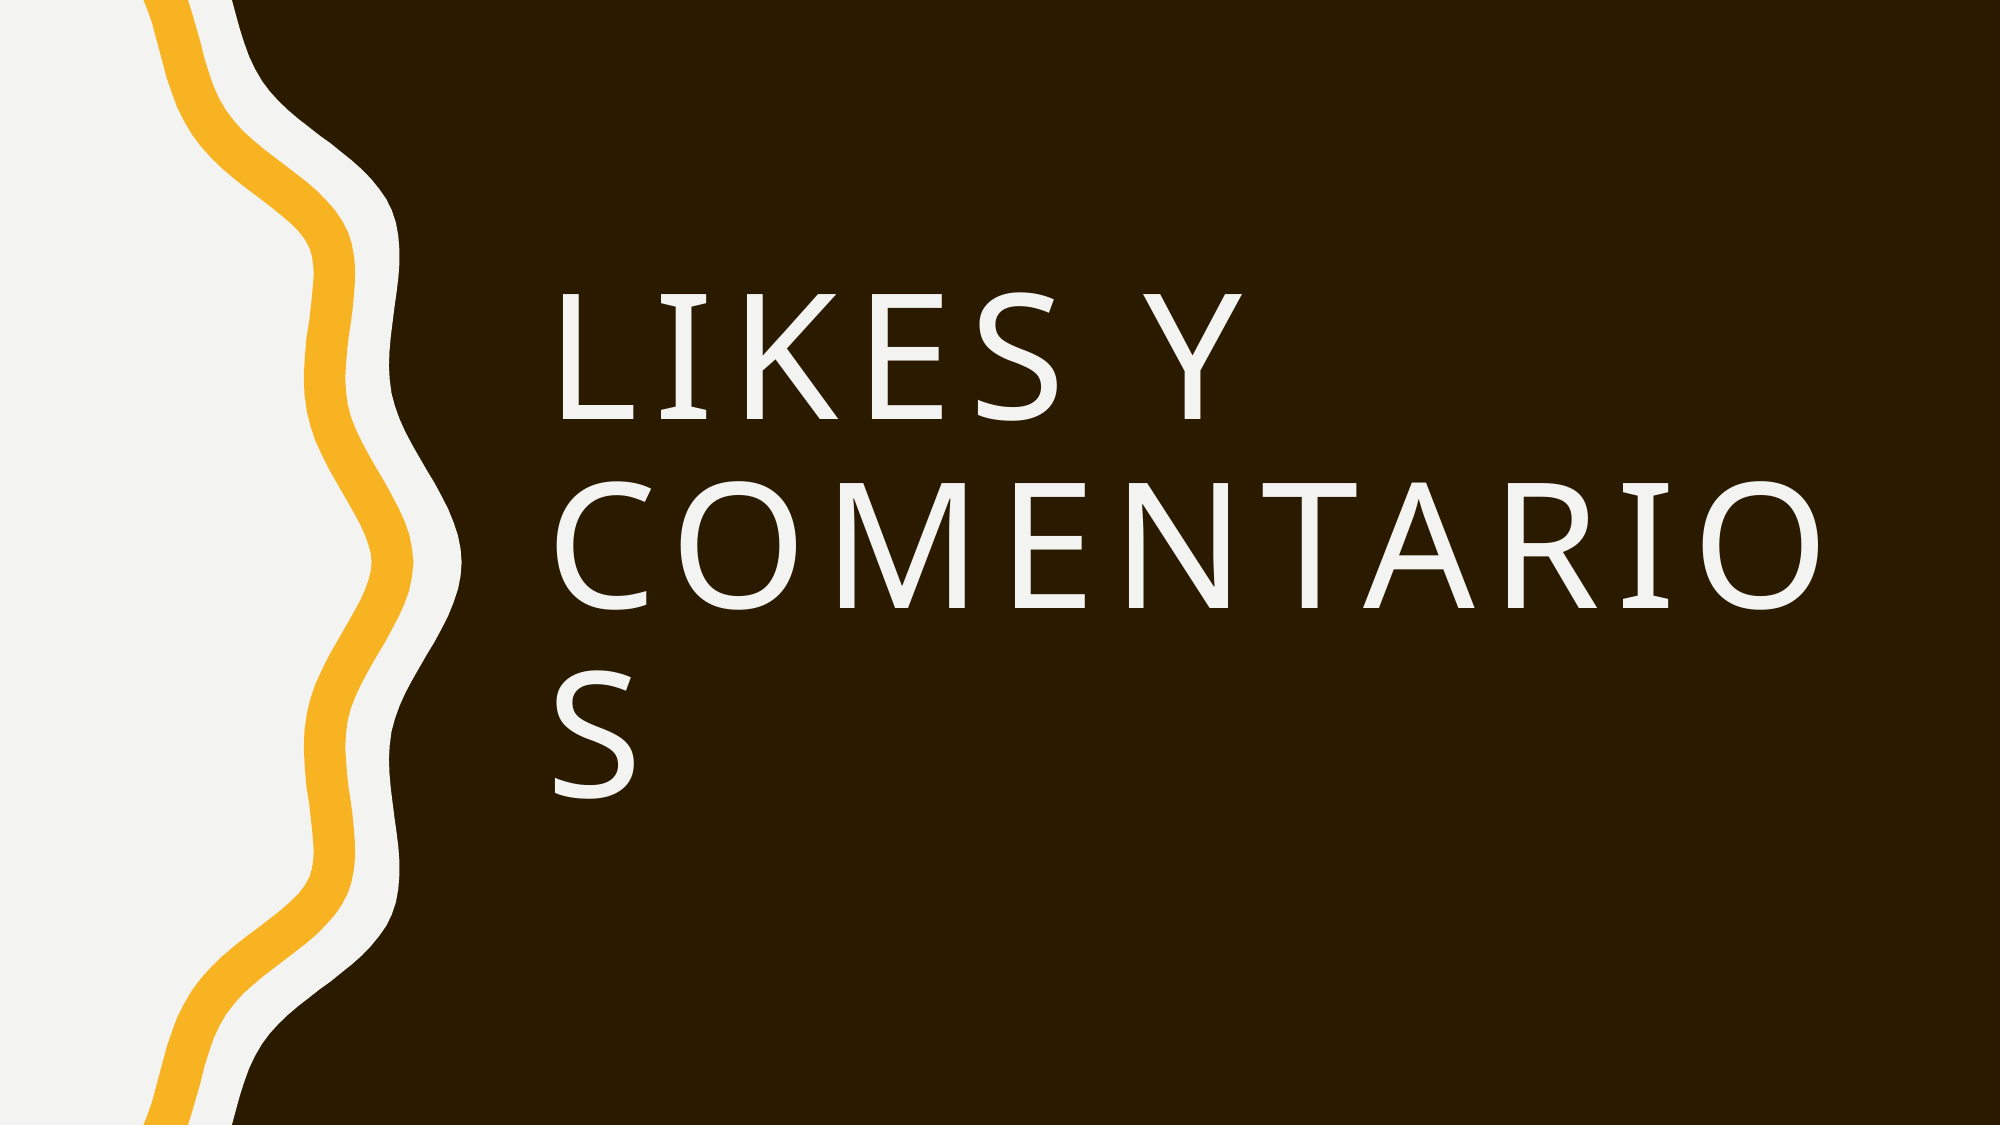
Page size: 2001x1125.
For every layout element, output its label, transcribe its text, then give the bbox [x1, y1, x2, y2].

title LIKES Y COMENTARIOS [531, 176, 1875, 843]
